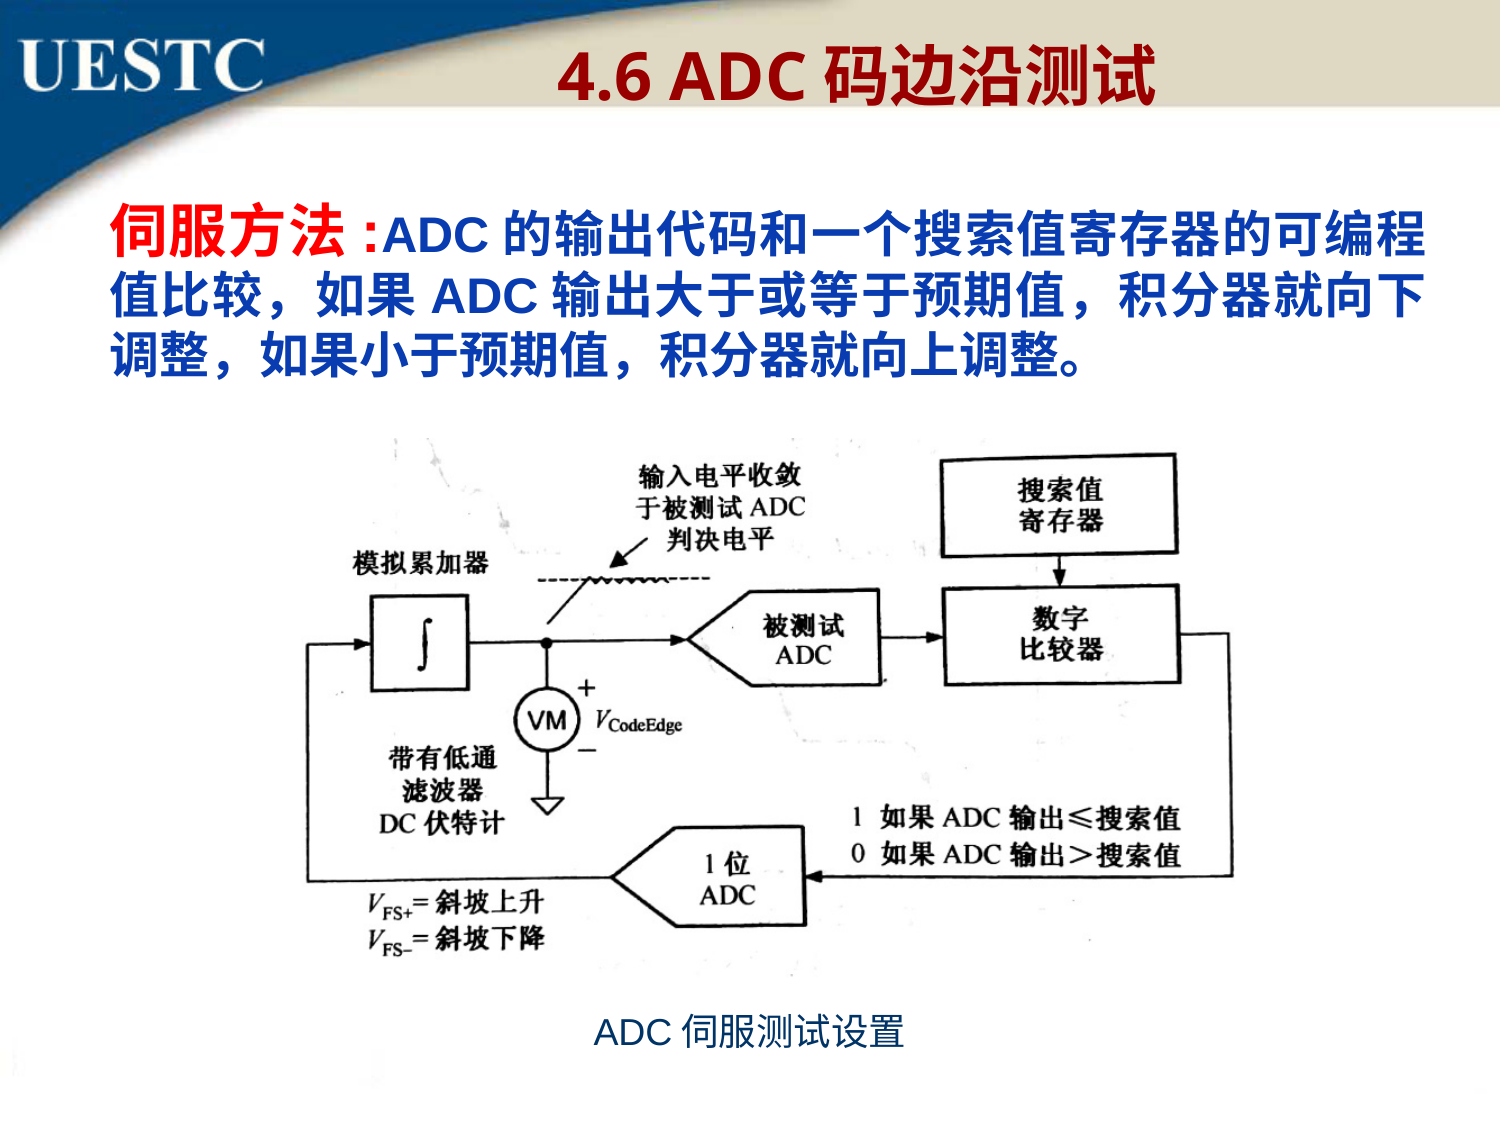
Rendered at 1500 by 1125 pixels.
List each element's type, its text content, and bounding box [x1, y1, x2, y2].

text_box 伺服方法:ADC的输出代码和一个搜索值寄存器的可编程值比较，如果ADC输出大于或等于预期值，积分器就向下调整，如果小于预期值，积分器就向上调整。 [94, 186, 1442, 392]
text_box 4.6 ADC码边沿测试 [230, 8, 1500, 149]
picture [0, 0, 1500, 1125]
text_box ADC伺服测试设置 [578, 1000, 922, 1061]
